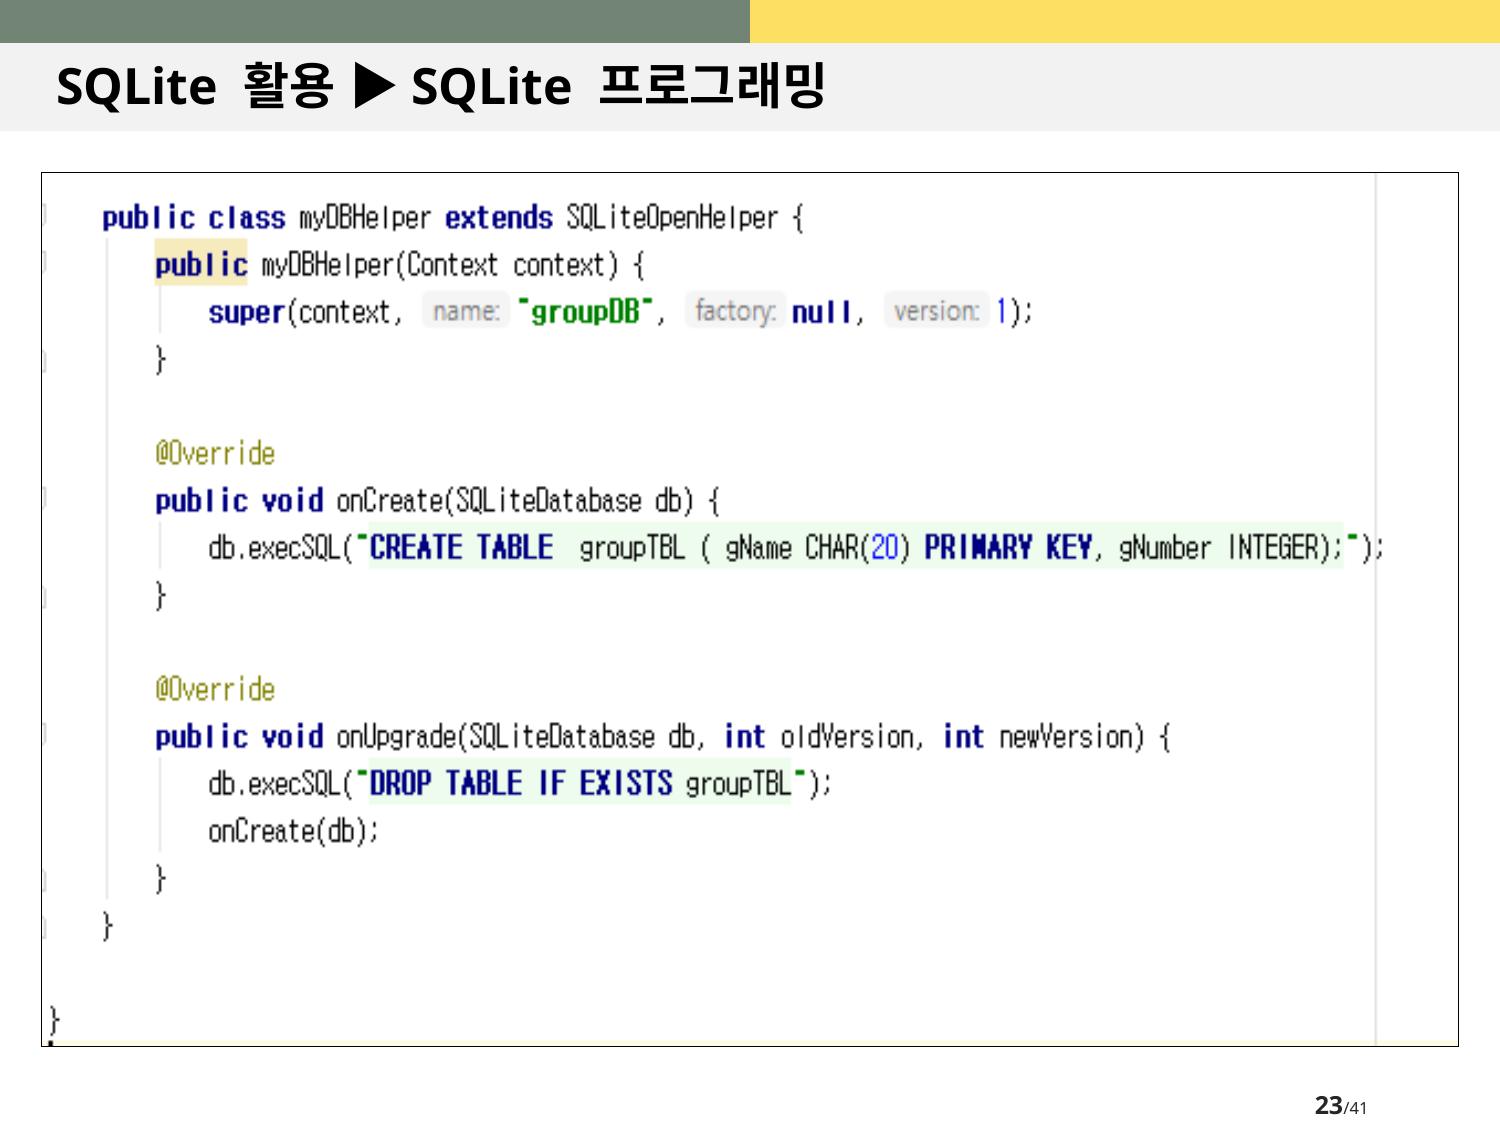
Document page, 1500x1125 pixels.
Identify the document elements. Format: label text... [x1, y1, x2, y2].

picture [40, 172, 1459, 1047]
title SQLite 활용 ▶SQLite 프로그래밍 [41, 42, 1459, 128]
